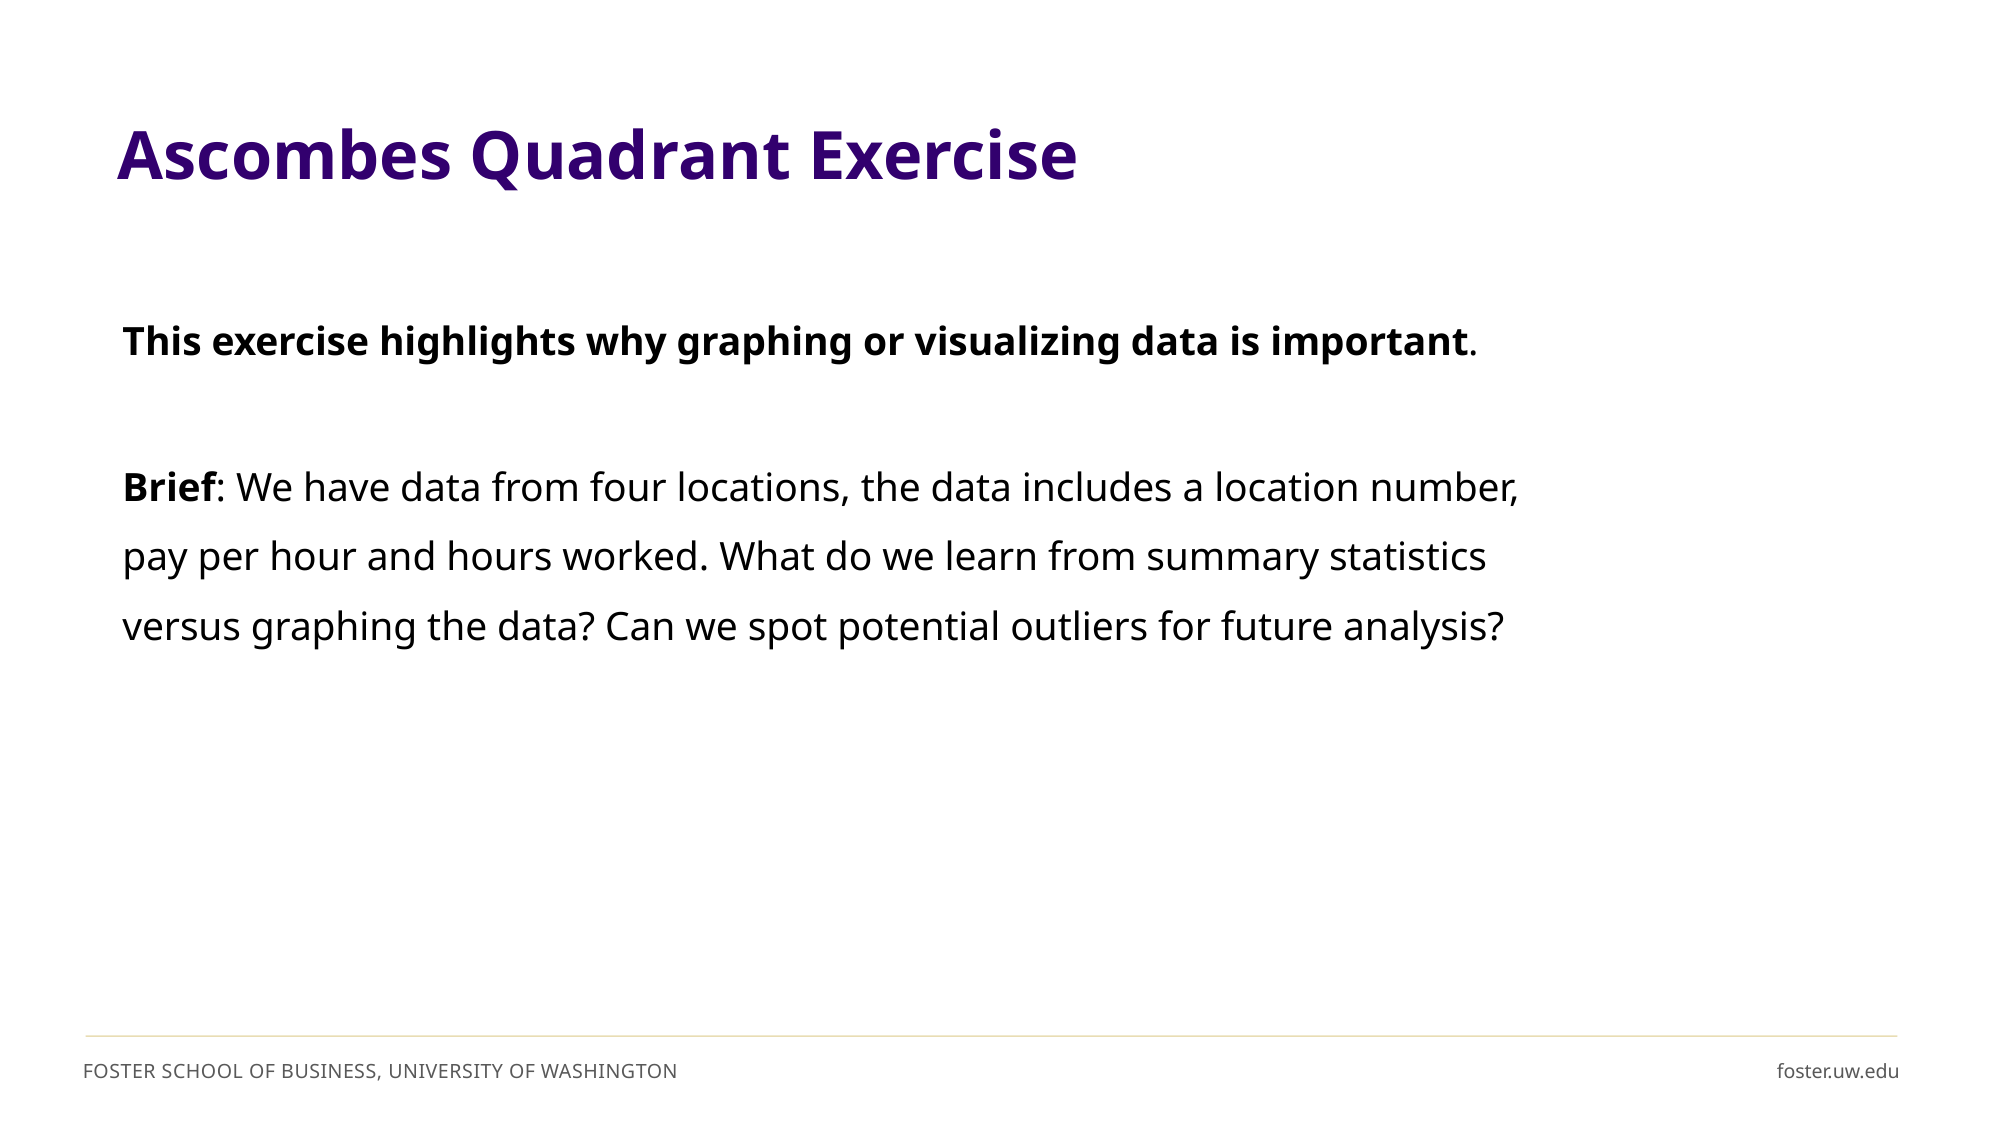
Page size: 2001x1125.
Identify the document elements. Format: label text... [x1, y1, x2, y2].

title Ascombes Quadrant Exercise [102, 105, 1890, 202]
list This exercise highlights why graphing or visualizing data is important. Brief: We have data from four locations, the data includes a location number, pay per hour and hours worked. What do we learn from summary statistics versus graphing the data? Can we spot potential outliers for future analysis? [99, 286, 1545, 652]
